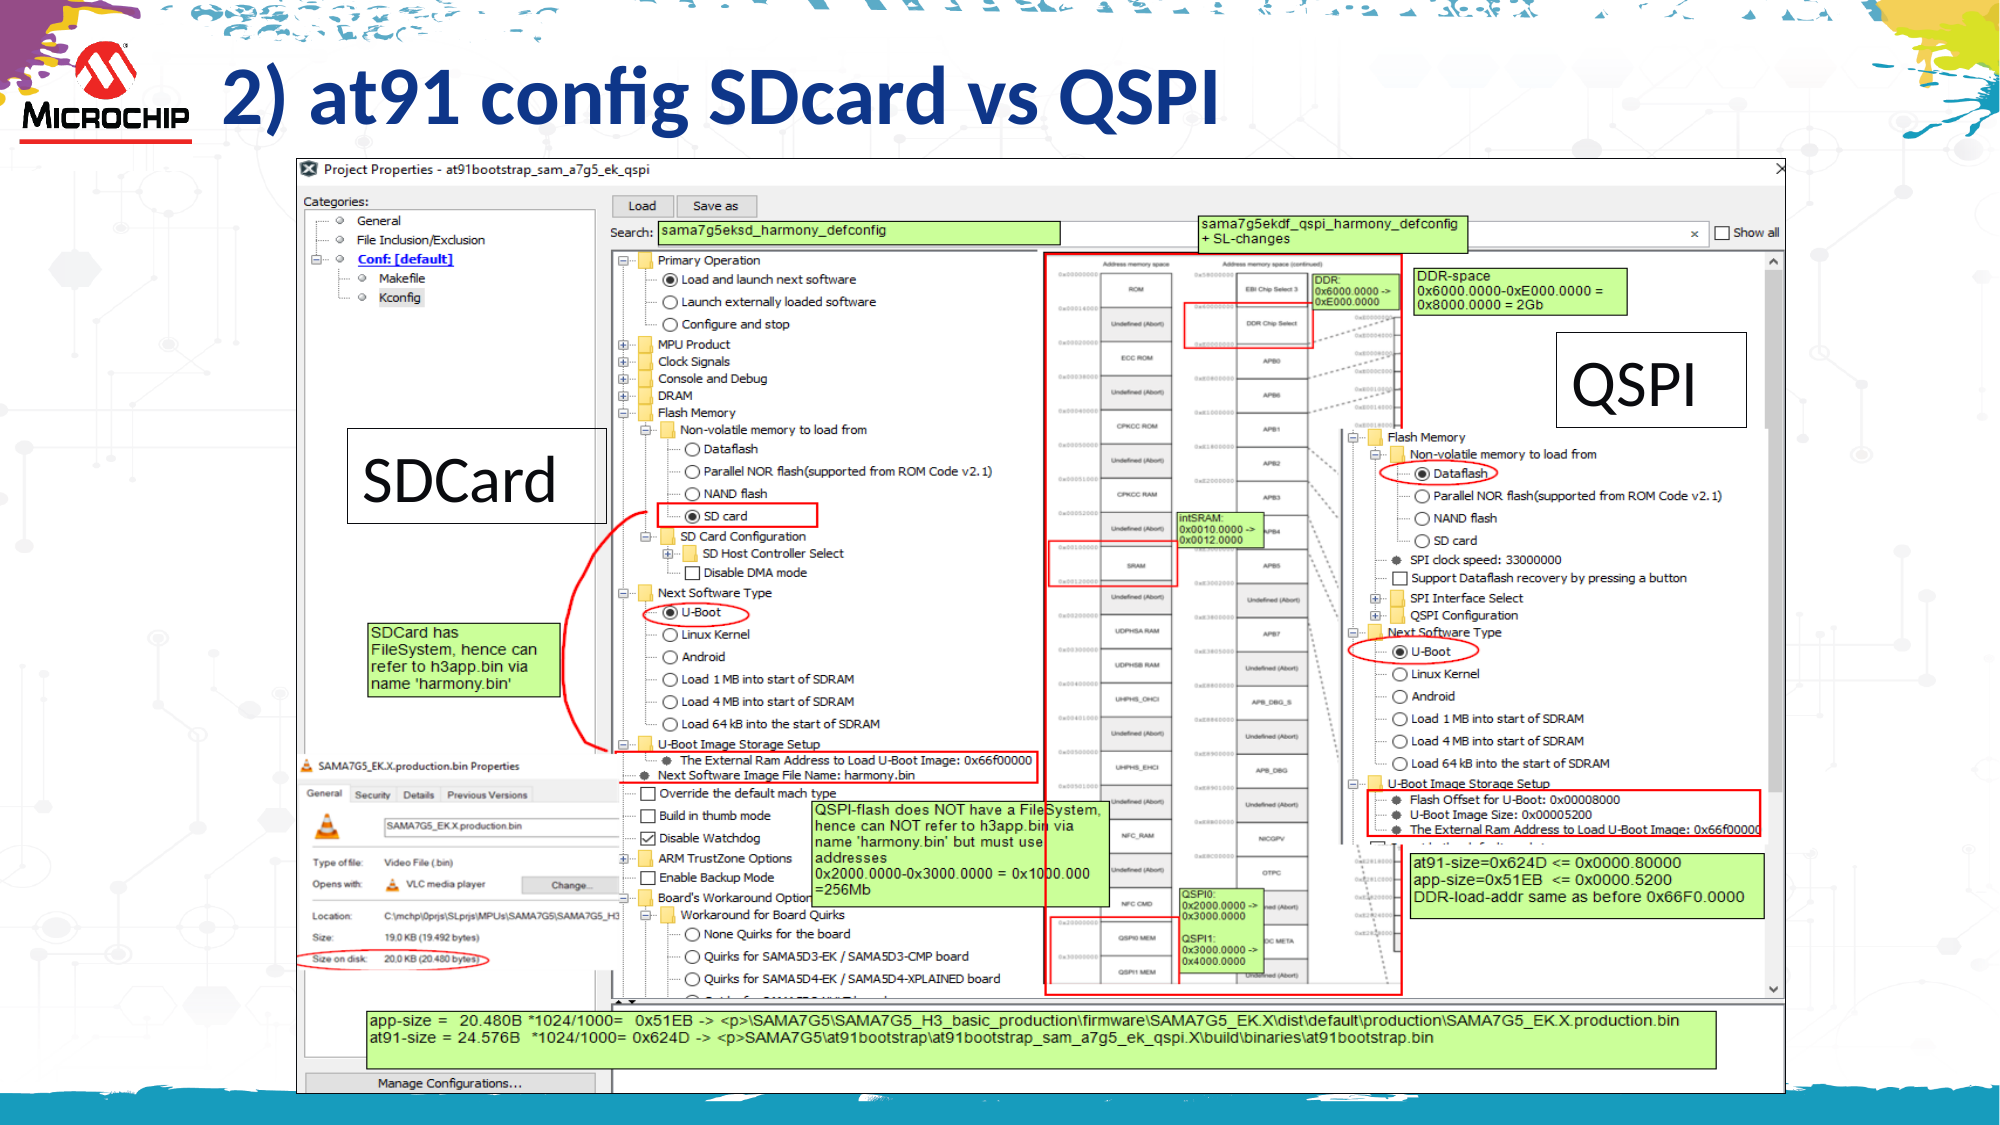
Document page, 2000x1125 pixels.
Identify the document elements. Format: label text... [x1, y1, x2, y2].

text_box [55, 168, 1978, 1125]
picture [0, 0, 2000, 1125]
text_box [296, 158, 1786, 1094]
title 2) at91 config SDcard vs QSPI [201, 31, 1922, 136]
